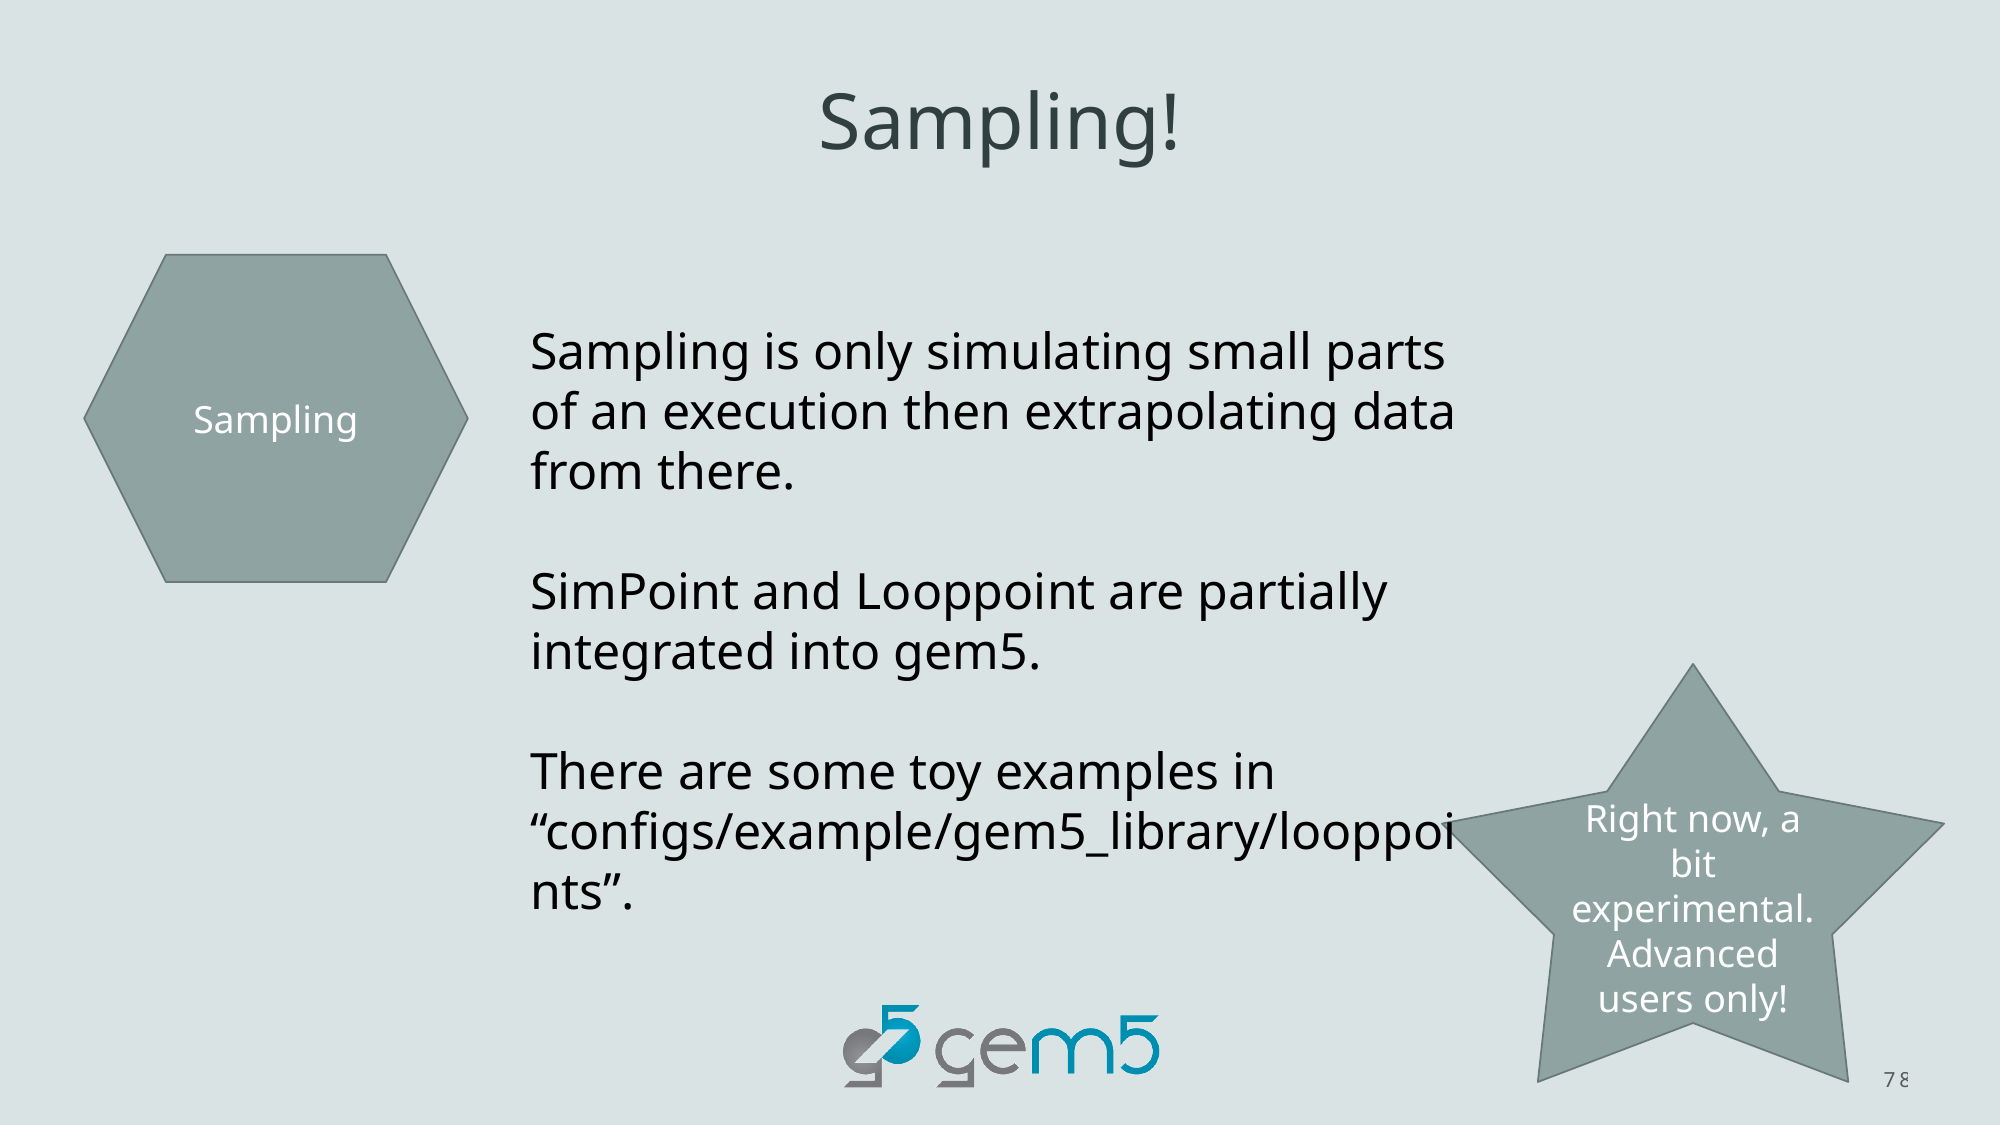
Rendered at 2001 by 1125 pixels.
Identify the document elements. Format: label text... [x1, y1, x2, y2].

picture [807, 965, 1193, 1120]
text_box Right now, a bit experimental. Advanced users only! [1485, 663, 1945, 1083]
text_box Sampling is only simulating small parts of an execution then extrapolating data from there. SimPoint and Looppoint are partially integrated into gem5. There are some toy examples in “configs/example/gem5_library/looppoints”. [515, 312, 1485, 928]
slide_number 78 [1637, 1042, 1927, 1119]
title Sampling! [162, 64, 1838, 173]
text_box Sampling [83, 253, 469, 583]
